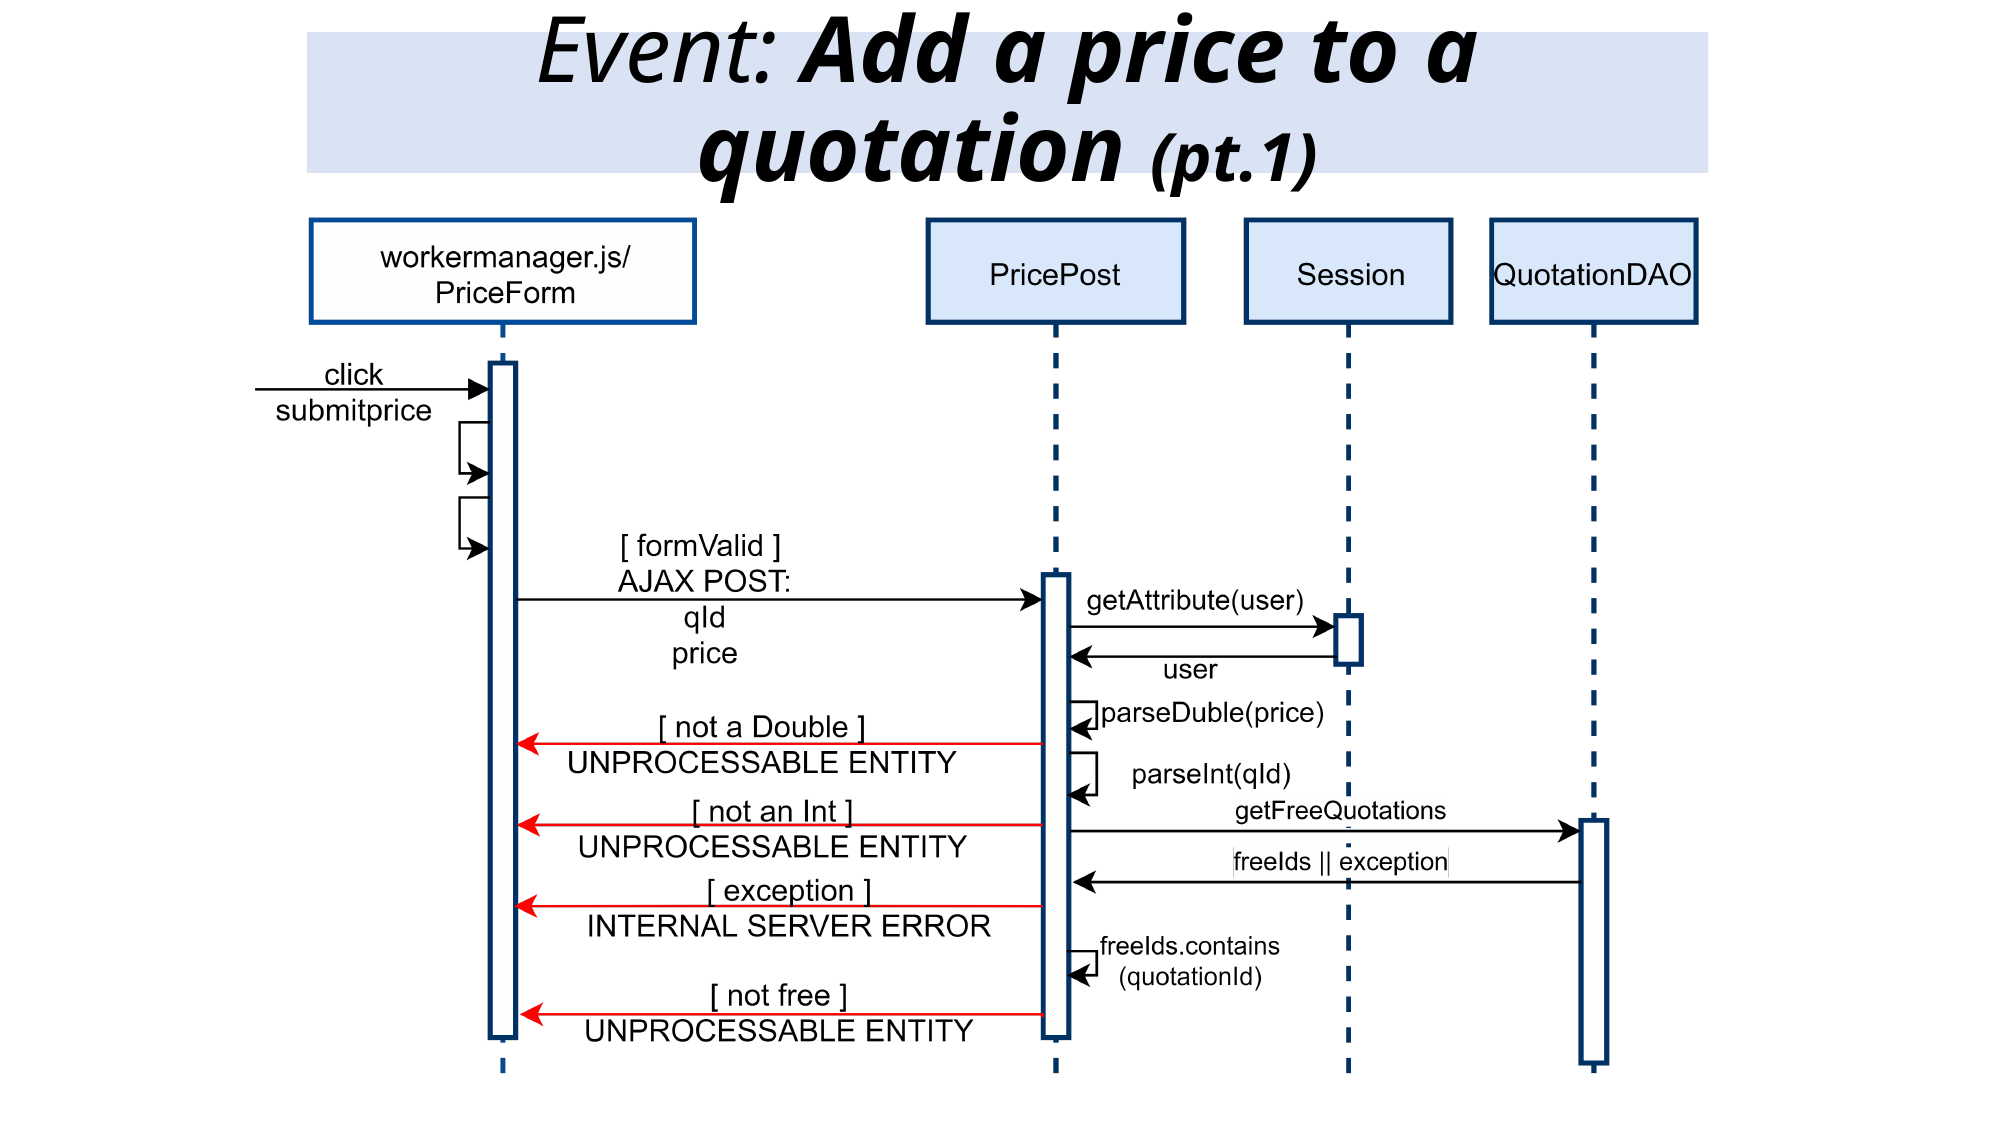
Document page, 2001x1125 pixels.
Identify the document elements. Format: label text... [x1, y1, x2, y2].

picture [237, 216, 1701, 1082]
title Event: Add a price to a quotation (pt.1) [306, 32, 1709, 173]
